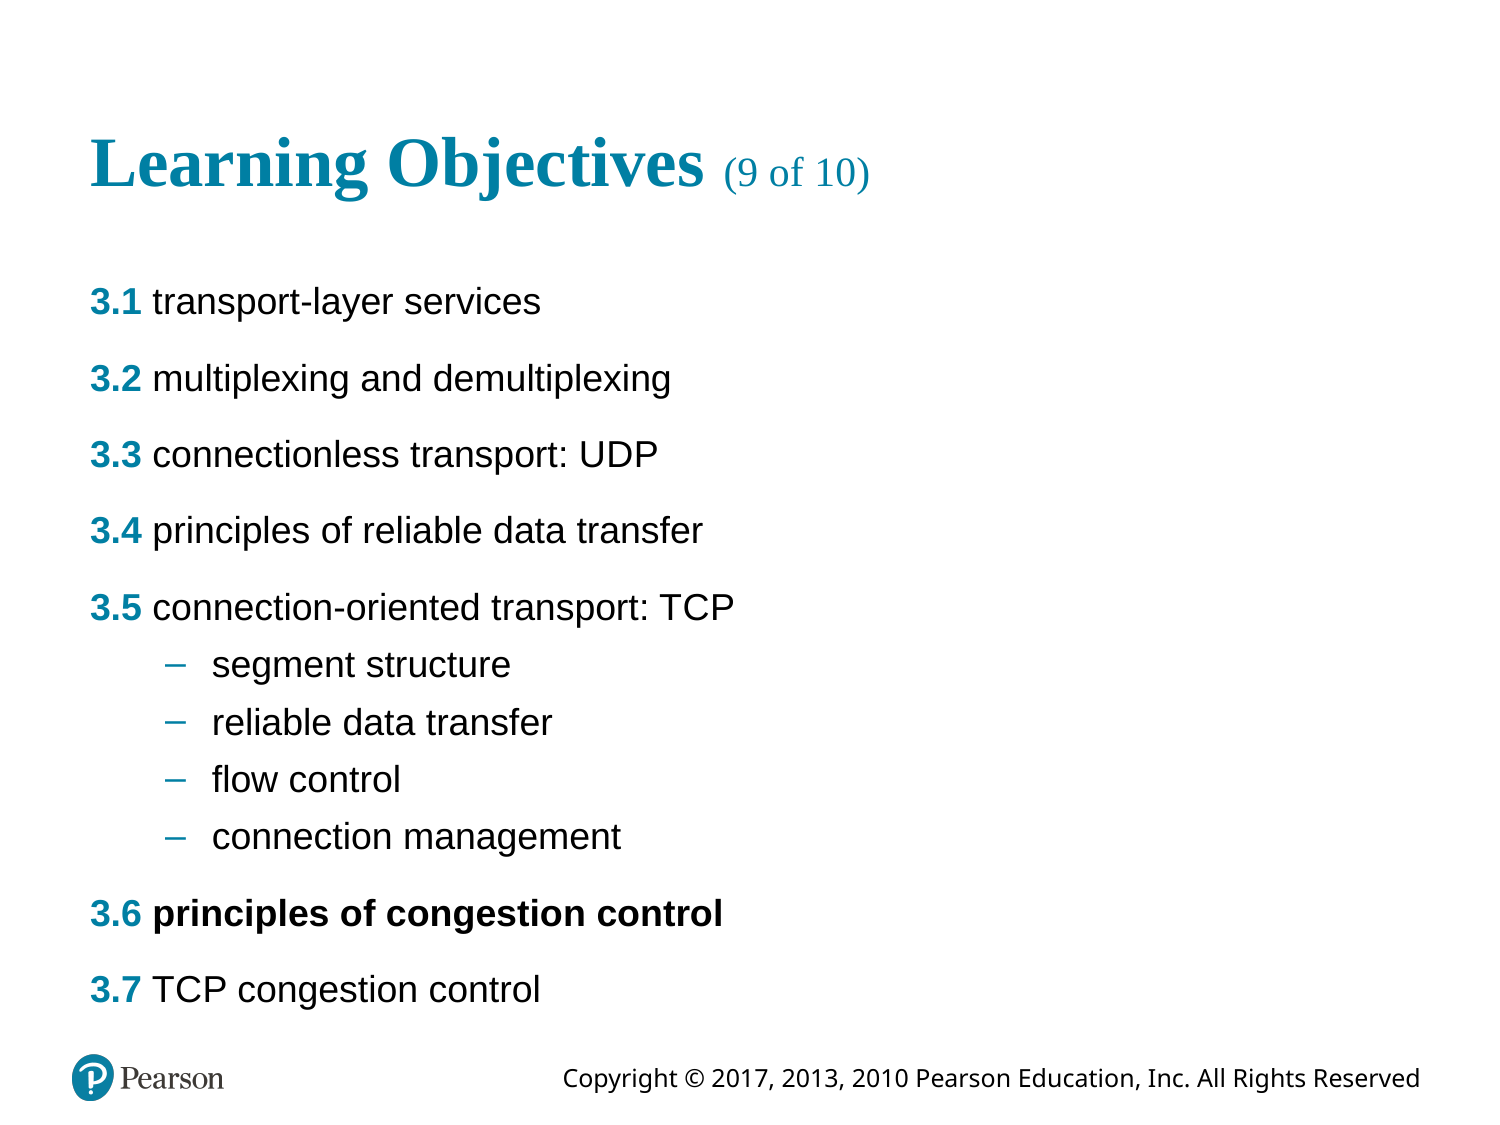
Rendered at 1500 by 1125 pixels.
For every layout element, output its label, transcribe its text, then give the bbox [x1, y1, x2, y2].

picture [72, 1087, 83, 1101]
picture [80, 1063, 106, 1088]
title Learning Objectives (9 of 10) [75, 35, 1425, 216]
list 3.1 transport-layer services 3.2 multiplexing and demultiplexing 3.3 connectionless transport: U D P 3.4 principles of reliable data transfer 3.5 connection-oriented transport: T C P segment structure reliable data transfer flow control connection management 3.6 principles of congestion control 3.7 T C P congestion control [75, 262, 1425, 1026]
picture [98, 1054, 224, 1101]
picture [72, 1054, 88, 1070]
